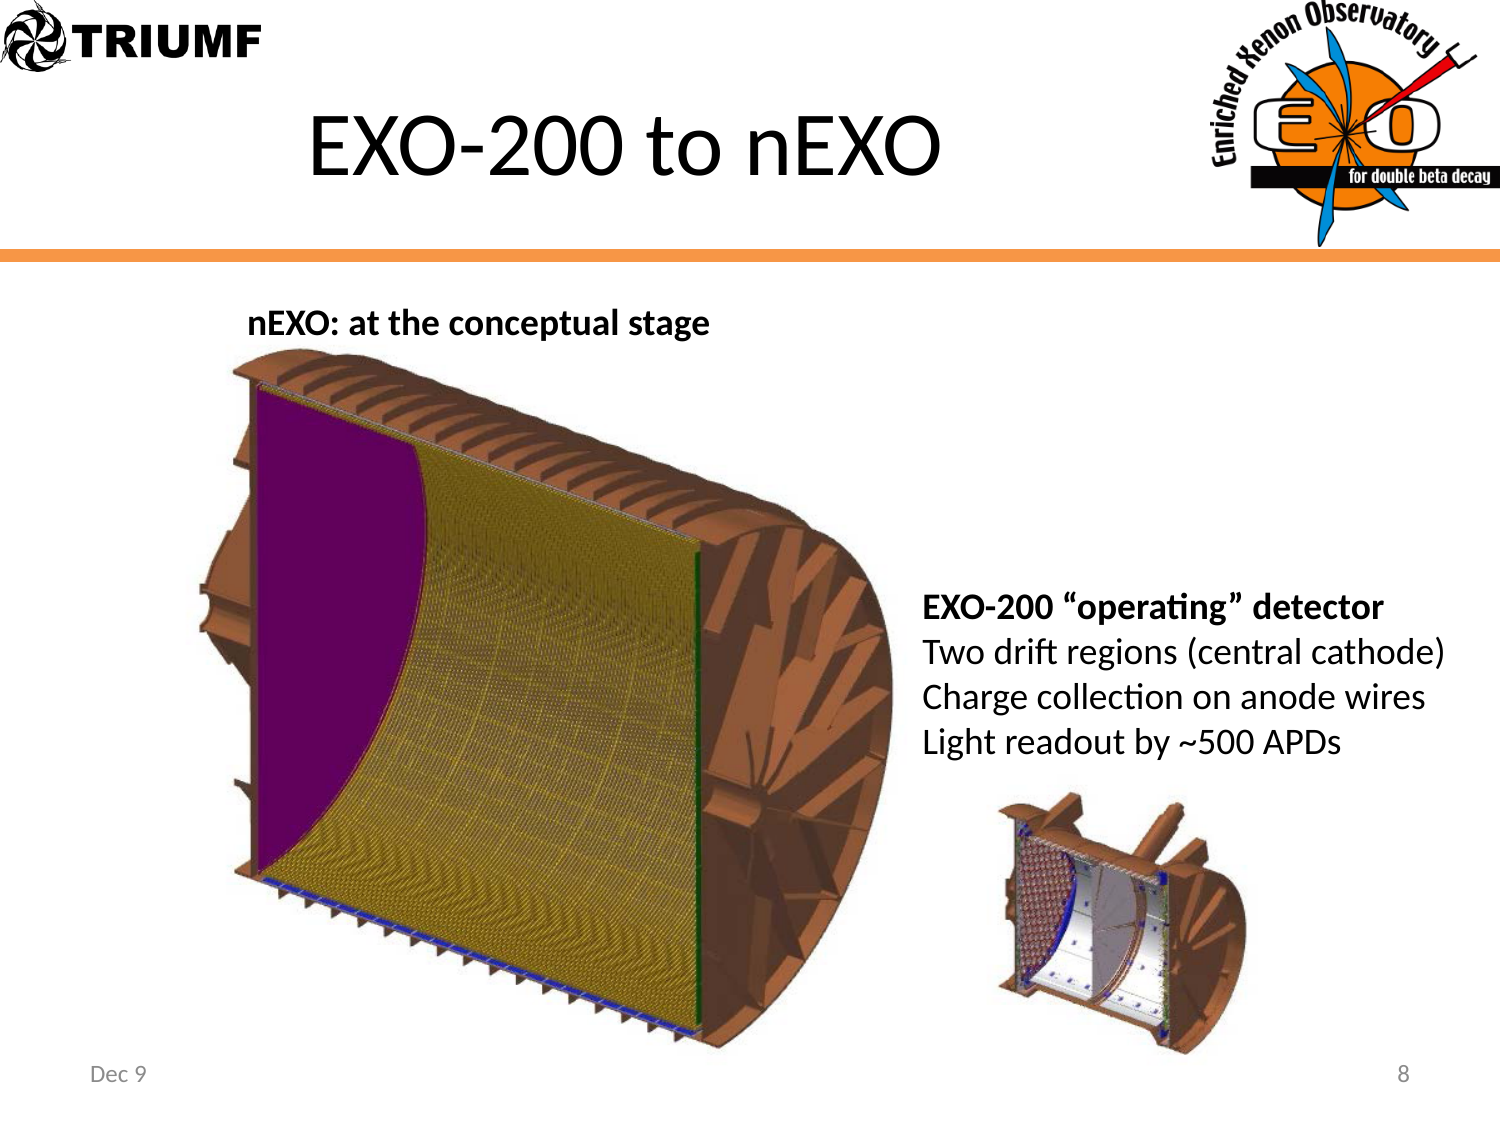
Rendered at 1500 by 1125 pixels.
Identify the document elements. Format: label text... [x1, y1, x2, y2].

slide_number 8 [1299, 1042, 1425, 1103]
text_box EXO-200 “operating” detector Two drift regions (central cathode) Charge collection on anode wires Light readout by ~500 APDs [1299, 574, 1462, 769]
title EXO-200 to nEXO [41, 45, 1211, 233]
picture [1210, 0, 1500, 247]
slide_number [75, 1042, 142, 1103]
picture [0, 0, 261, 72]
picture [147, 285, 1294, 1125]
